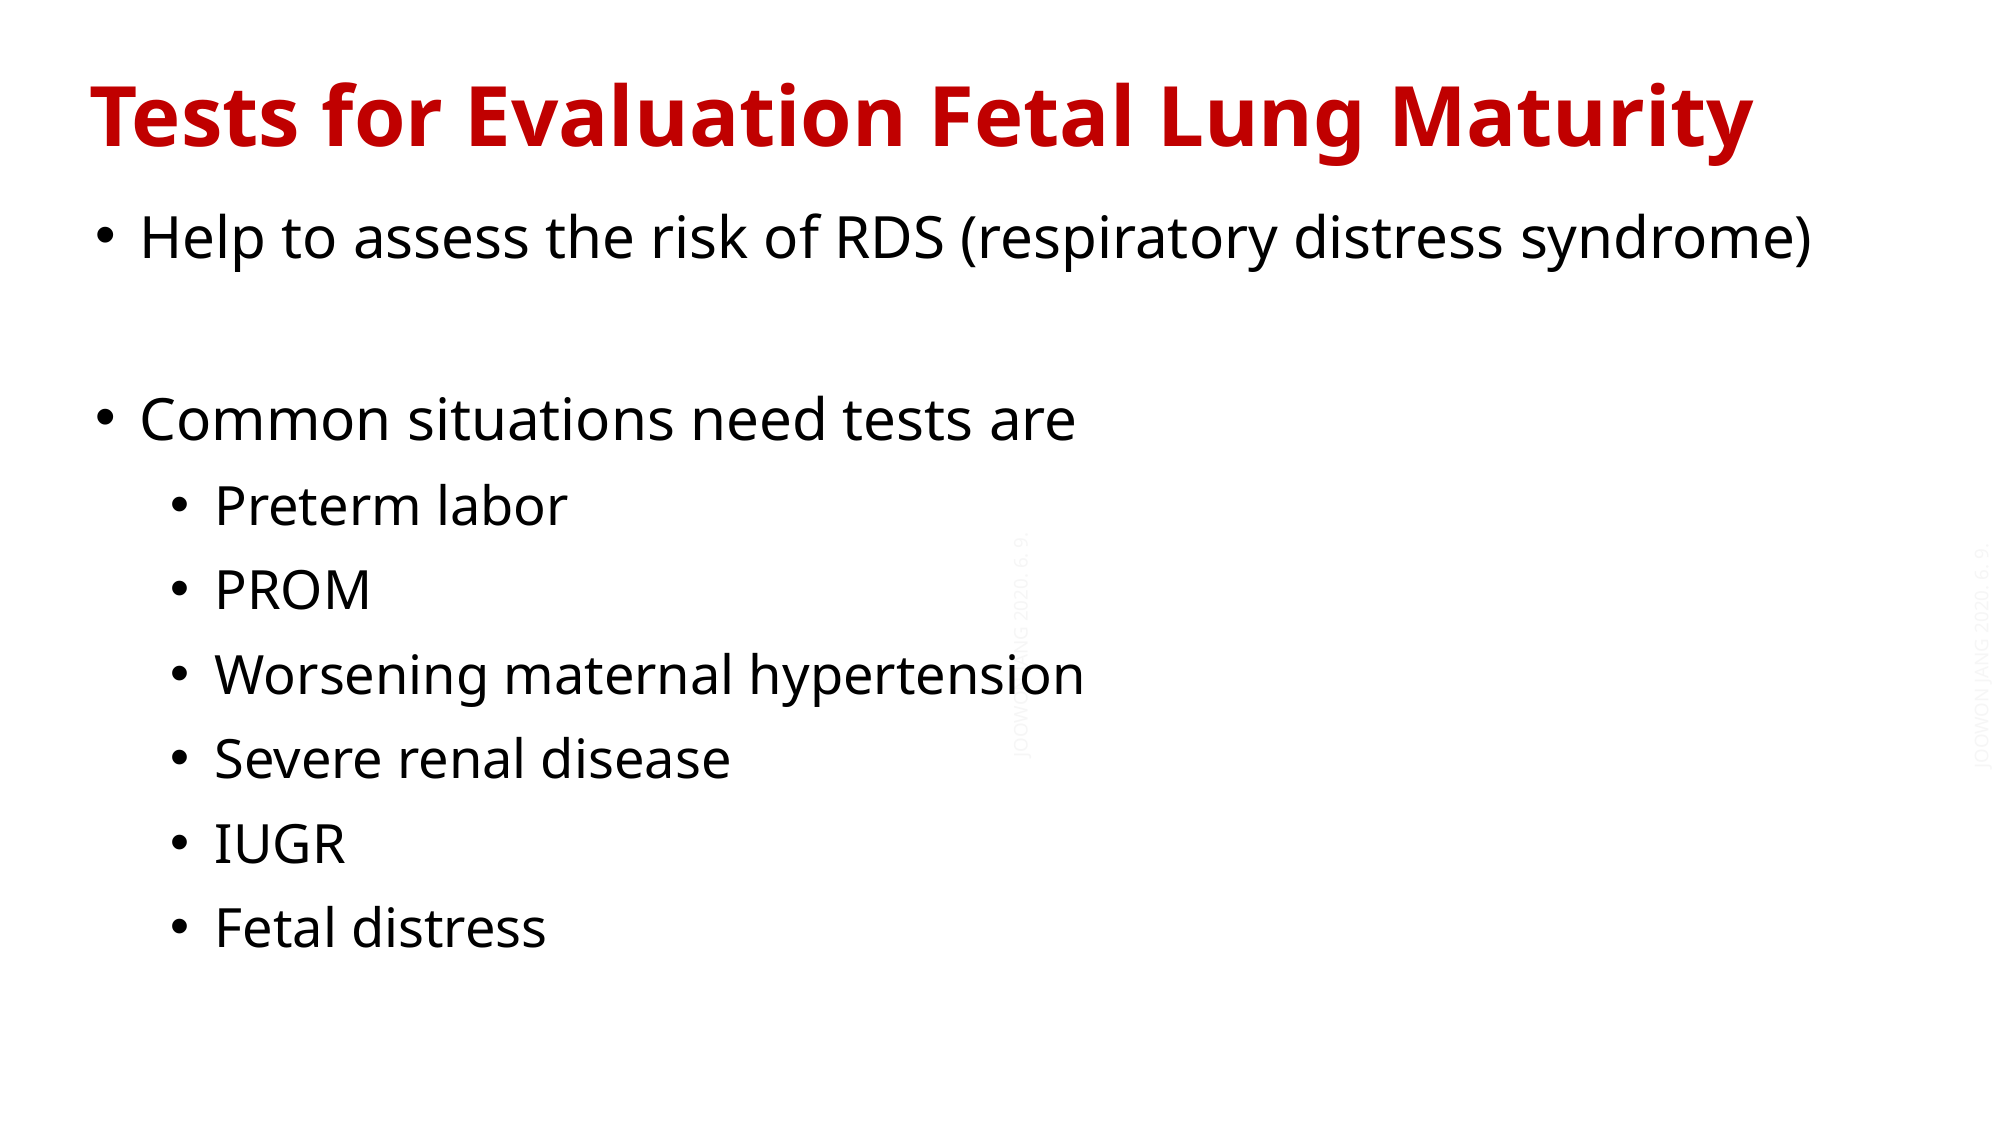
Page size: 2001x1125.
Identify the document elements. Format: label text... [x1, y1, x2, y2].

text_box Tests for Evaluation Fetal Lung Maturity [0, 55, 2000, 170]
text_box Help to assess the risk of RDS (respiratory distress syndrome) Common situations need tests are Preterm labor PROM Worsening maternal hypertension Severe renal disease IUGR Fetal distress [80, 171, 1933, 966]
